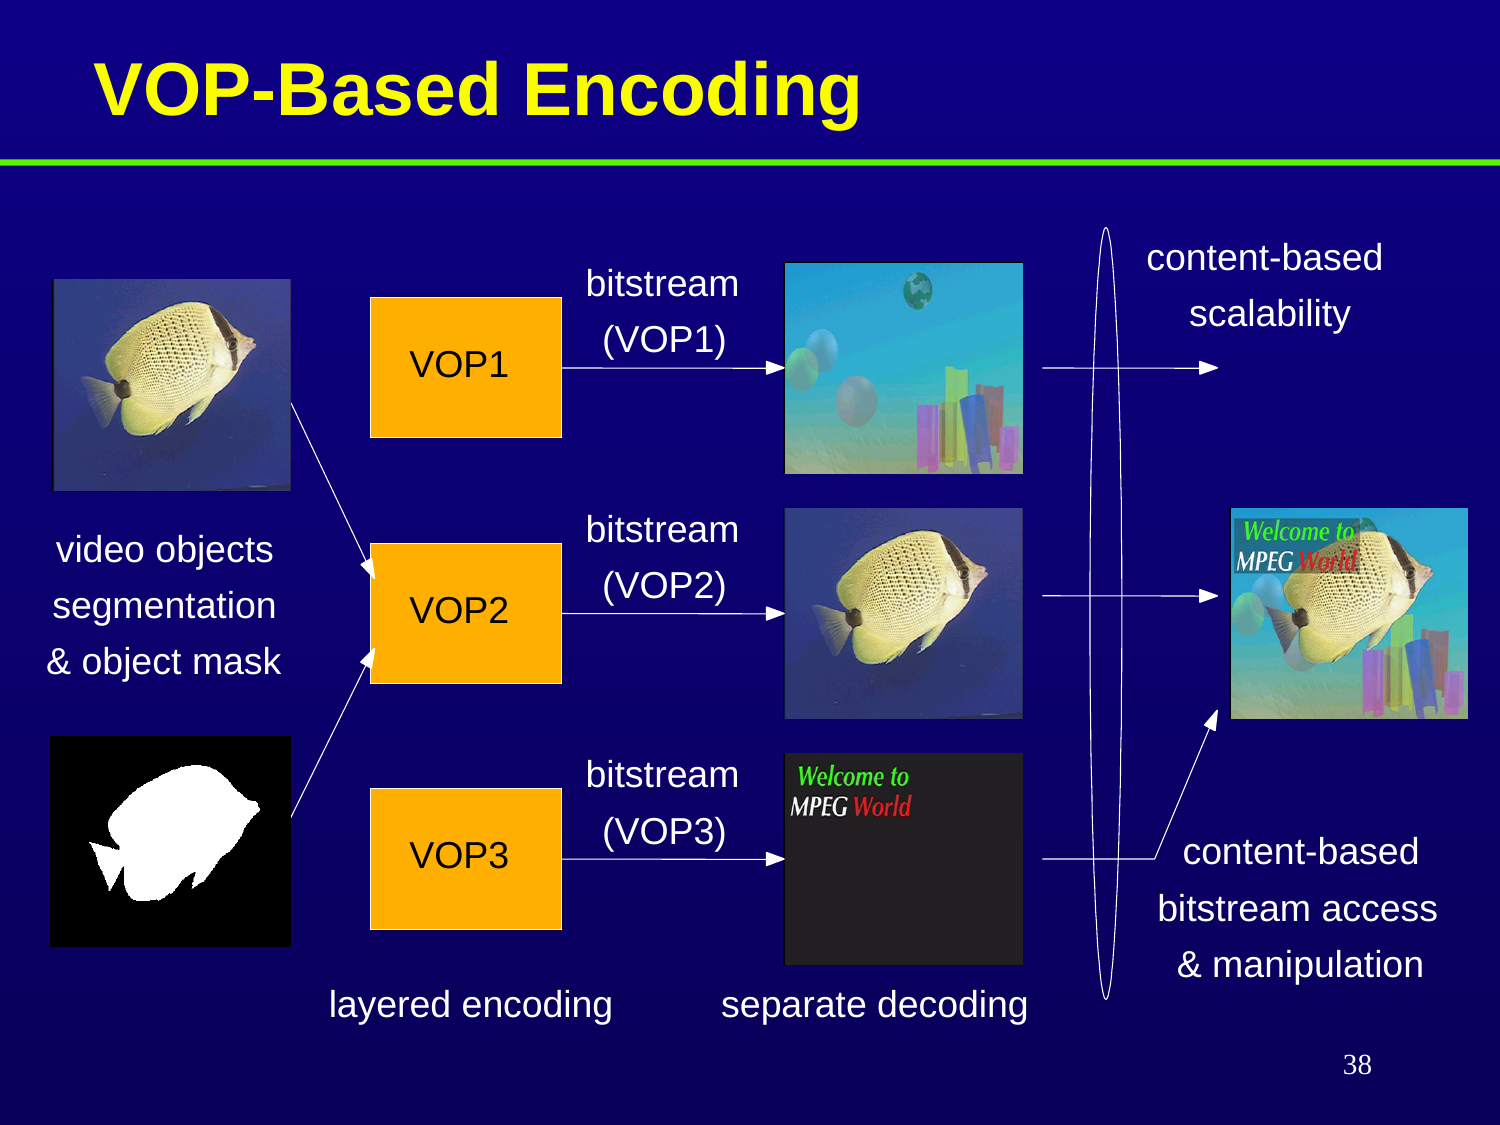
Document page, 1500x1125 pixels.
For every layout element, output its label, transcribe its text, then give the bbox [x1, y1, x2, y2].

text_box VOP-Based Encoding [78, 32, 880, 138]
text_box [46, 227, 1468, 1026]
slide_number 38 [1074, 1034, 1388, 1101]
